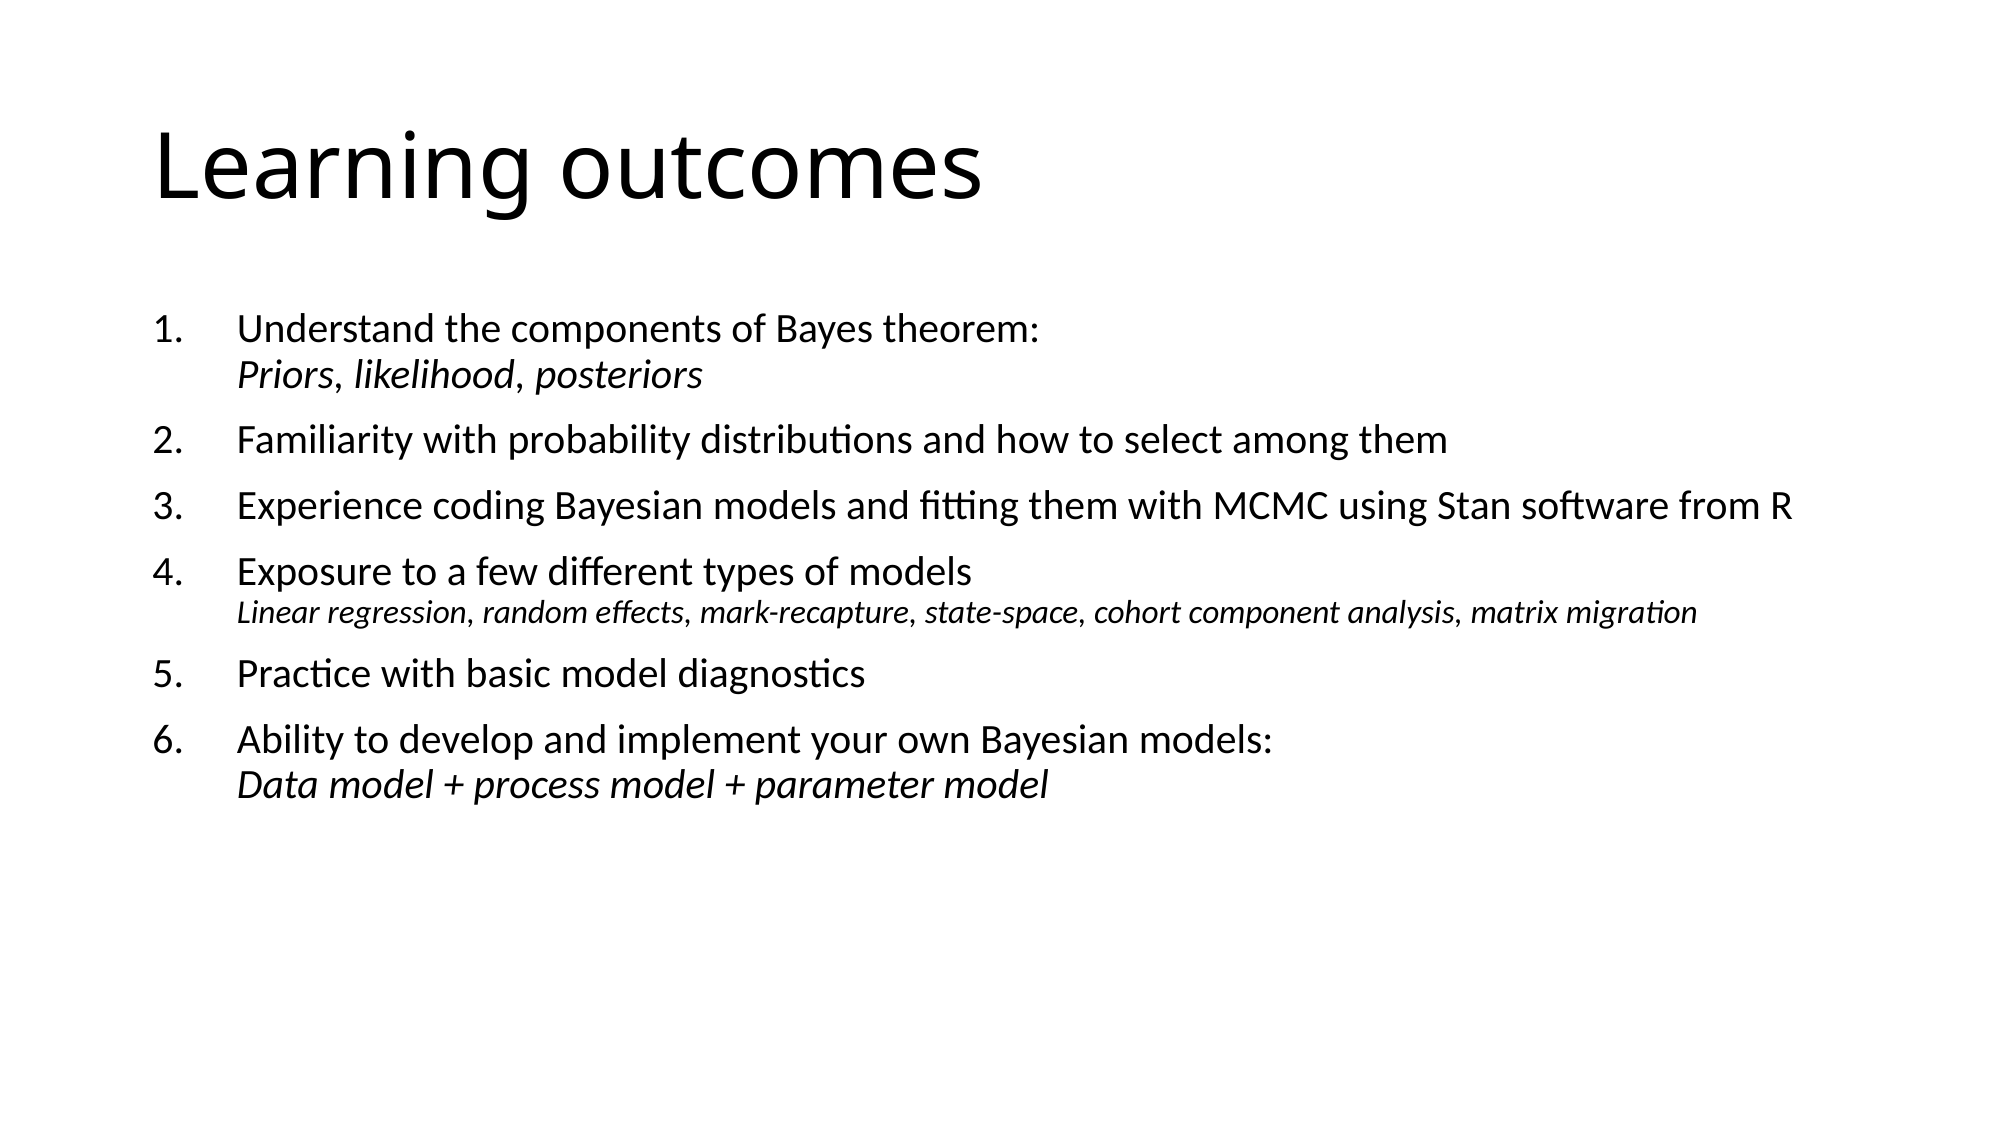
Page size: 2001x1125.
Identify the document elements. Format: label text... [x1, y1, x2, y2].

list Understand the components of Bayes theorem: Priors, likelihood, posteriors Familiarity with probability distributions and how to select among them Experience coding Bayesian models and fitting them with MCMC using Stan software from R Exposure to a few different types of models Linear regression, random effects, mark-recapture, state-space, cohort component analysis, matrix migration Practice with basic model diagnostics Ability to develop and implement your own Bayesian models: Data model + process model + parameter model [137, 299, 1863, 1014]
title Learning outcomes [137, 59, 1863, 278]
